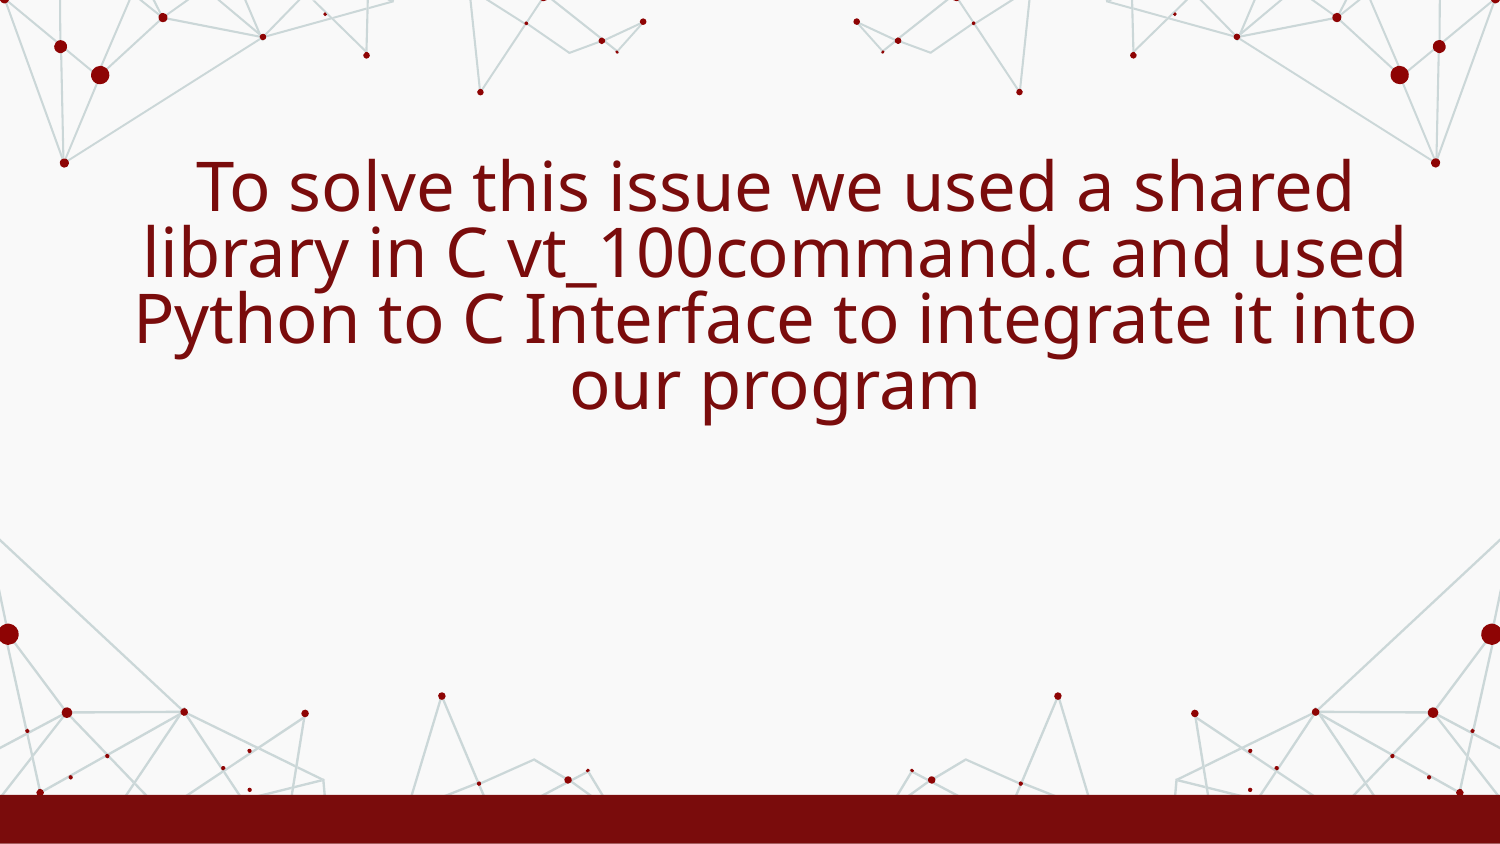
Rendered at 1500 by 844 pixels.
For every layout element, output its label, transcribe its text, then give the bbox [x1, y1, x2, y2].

title To solve this issue we used a shared library in C vt_100command.c and used Python to C Interface to integrate it into our program [113, 143, 1439, 557]
